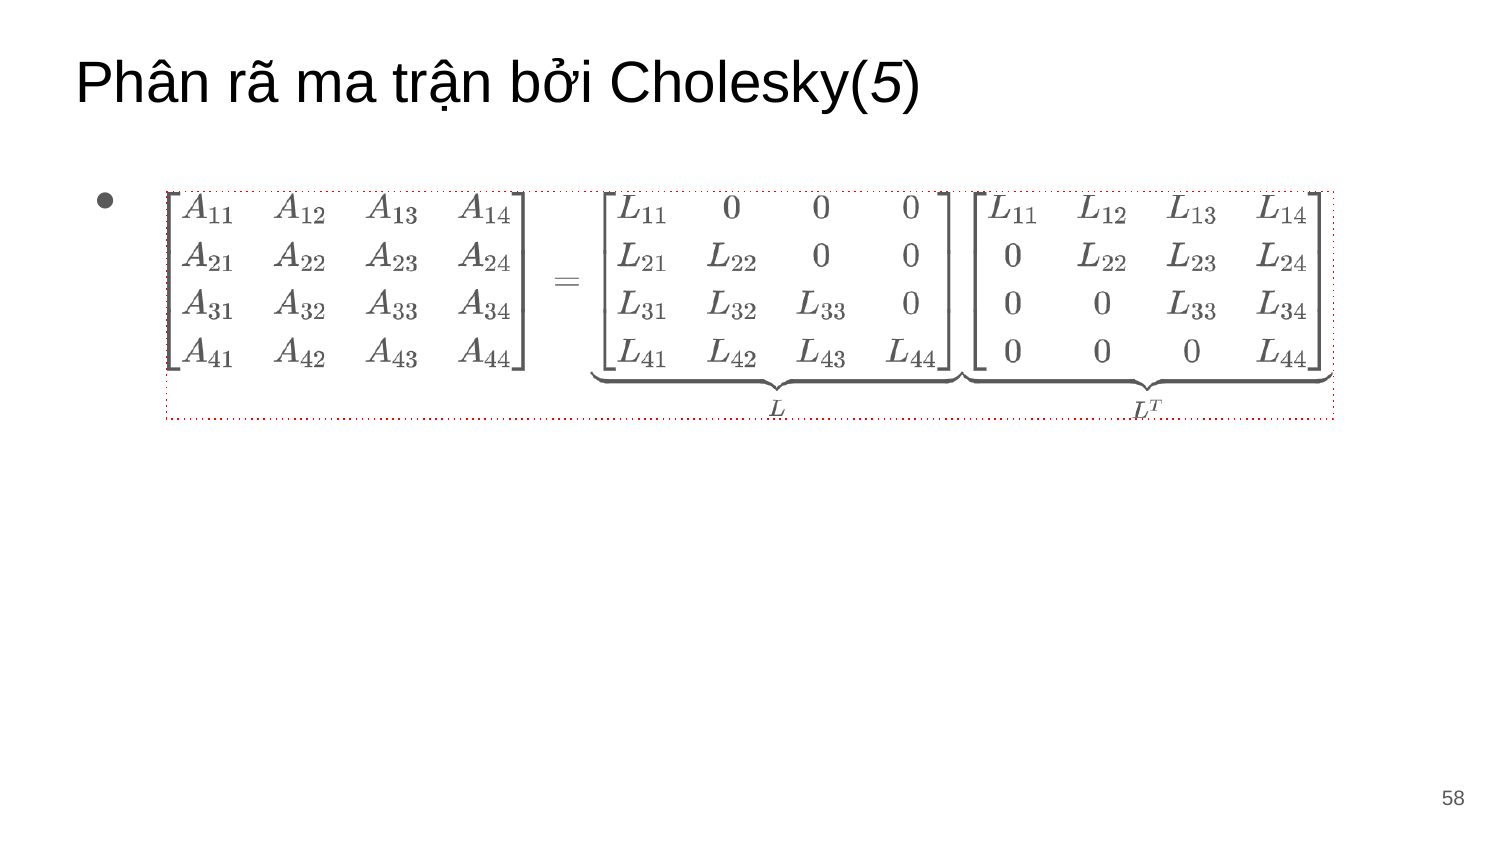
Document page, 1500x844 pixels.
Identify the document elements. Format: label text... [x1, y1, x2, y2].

picture [166, 192, 1333, 419]
list [60, 154, 1458, 810]
slide_number ‹#› [1389, 764, 1480, 830]
title Phân rã ma trận bởi Cholesky(5) [60, 28, 1458, 123]
